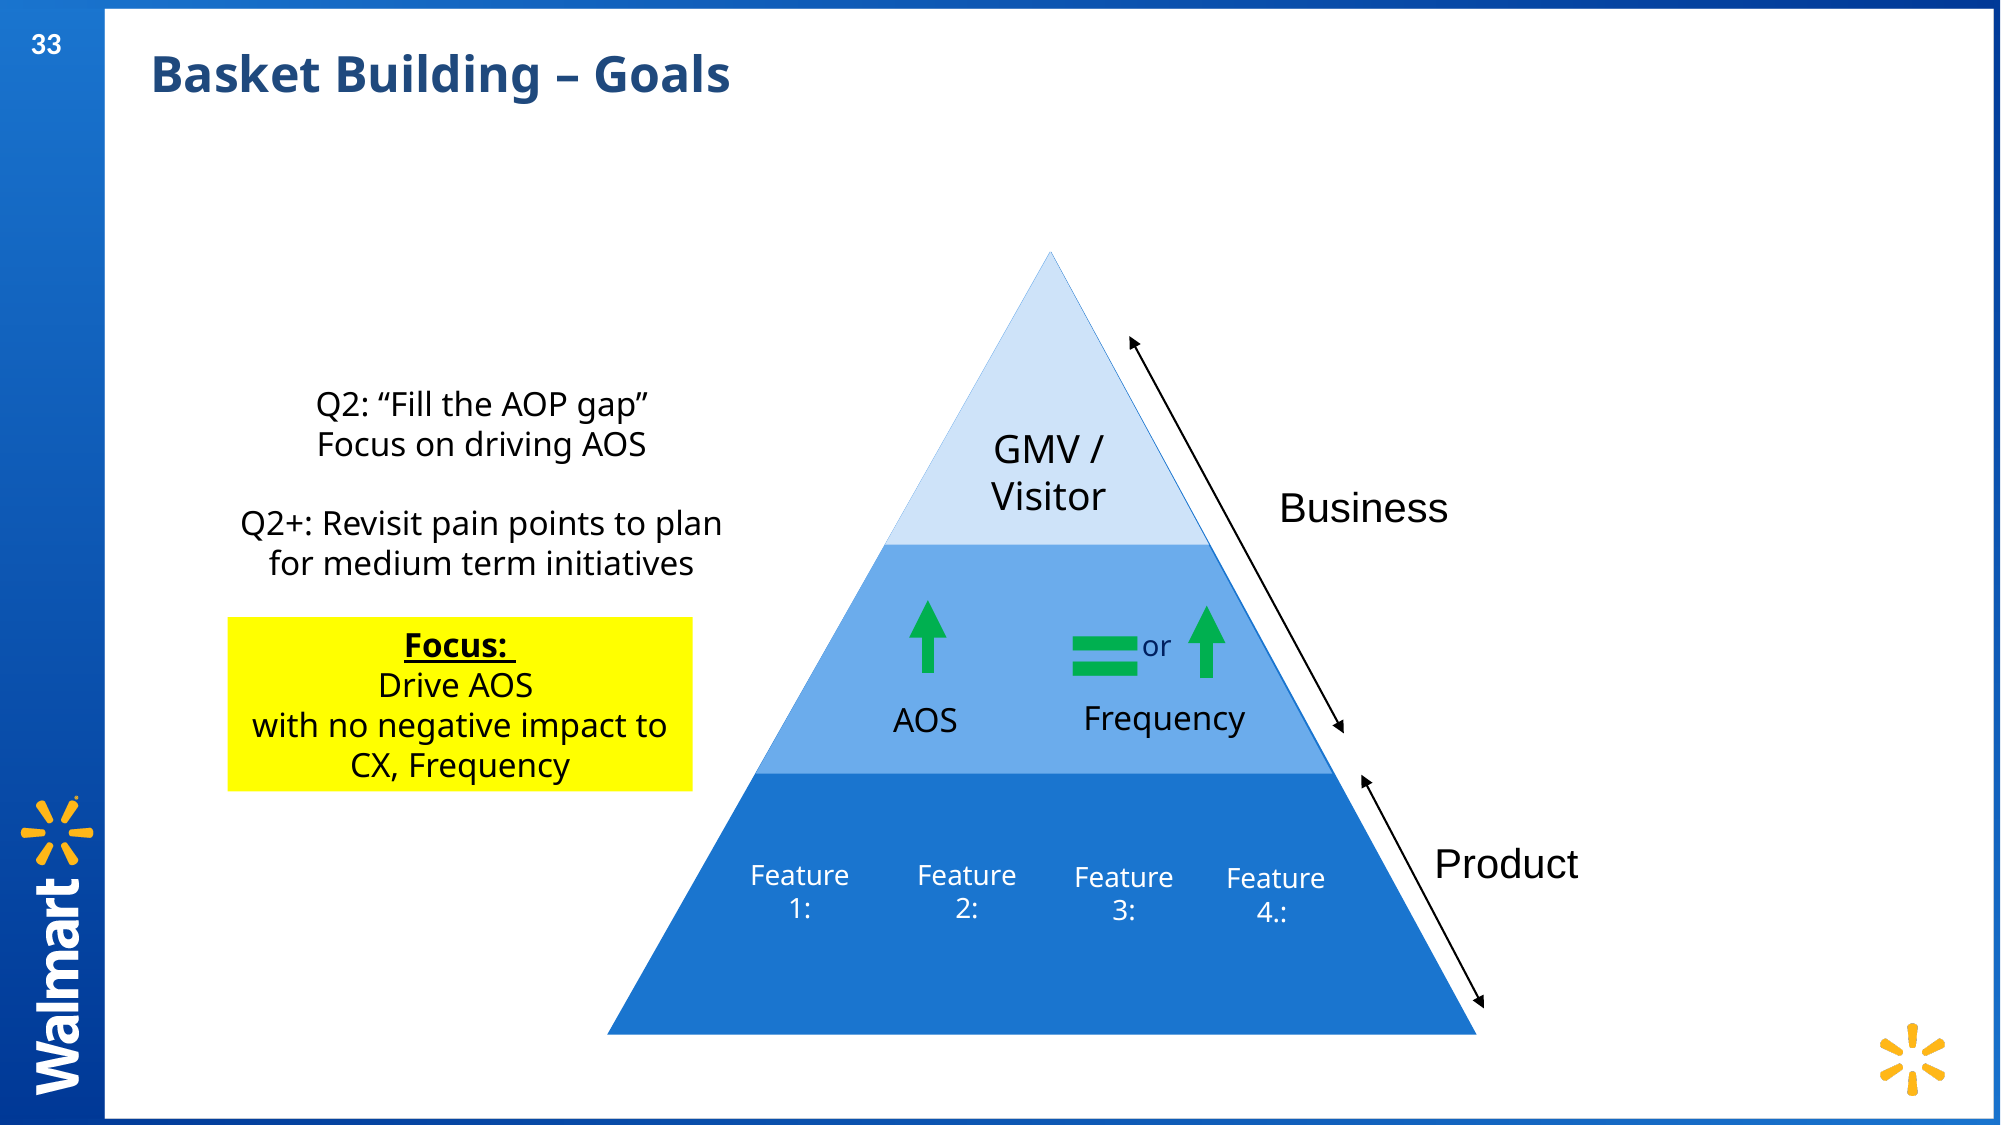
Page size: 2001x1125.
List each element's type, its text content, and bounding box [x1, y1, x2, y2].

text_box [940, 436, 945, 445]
text_box AOS [709, 691, 1141, 747]
text_box [607, 745, 1477, 1035]
text_box Focus: Drive AOS with no negative impact to CX, Frequency [227, 617, 693, 792]
text_box Feature 1: [721, 849, 878, 965]
text_box Product [1490, 829, 1695, 894]
text_box Feature 3: [1045, 852, 1203, 967]
text_box Feature 2: [888, 849, 1046, 965]
text_box Q2: “Fill the AOP gap” Focus on driving AOS Q2+: Revisit pain points to plan for medium term initiatives [202, 375, 762, 670]
text_box GMV / Visitor [885, 251, 1124, 545]
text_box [1129, 335, 1345, 734]
text_box Business [1349, 473, 1523, 539]
text_box [755, 745, 1333, 774]
text_box Feature 4.: [1197, 853, 1354, 969]
picture [0, 0, 2001, 1125]
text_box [1361, 774, 1485, 1009]
text_box [802, 544, 1124, 691]
text_box Frequency [948, 690, 1381, 745]
text_box Basket Building – Goals [150, 32, 1951, 121]
text_box = [1053, 562, 1125, 738]
